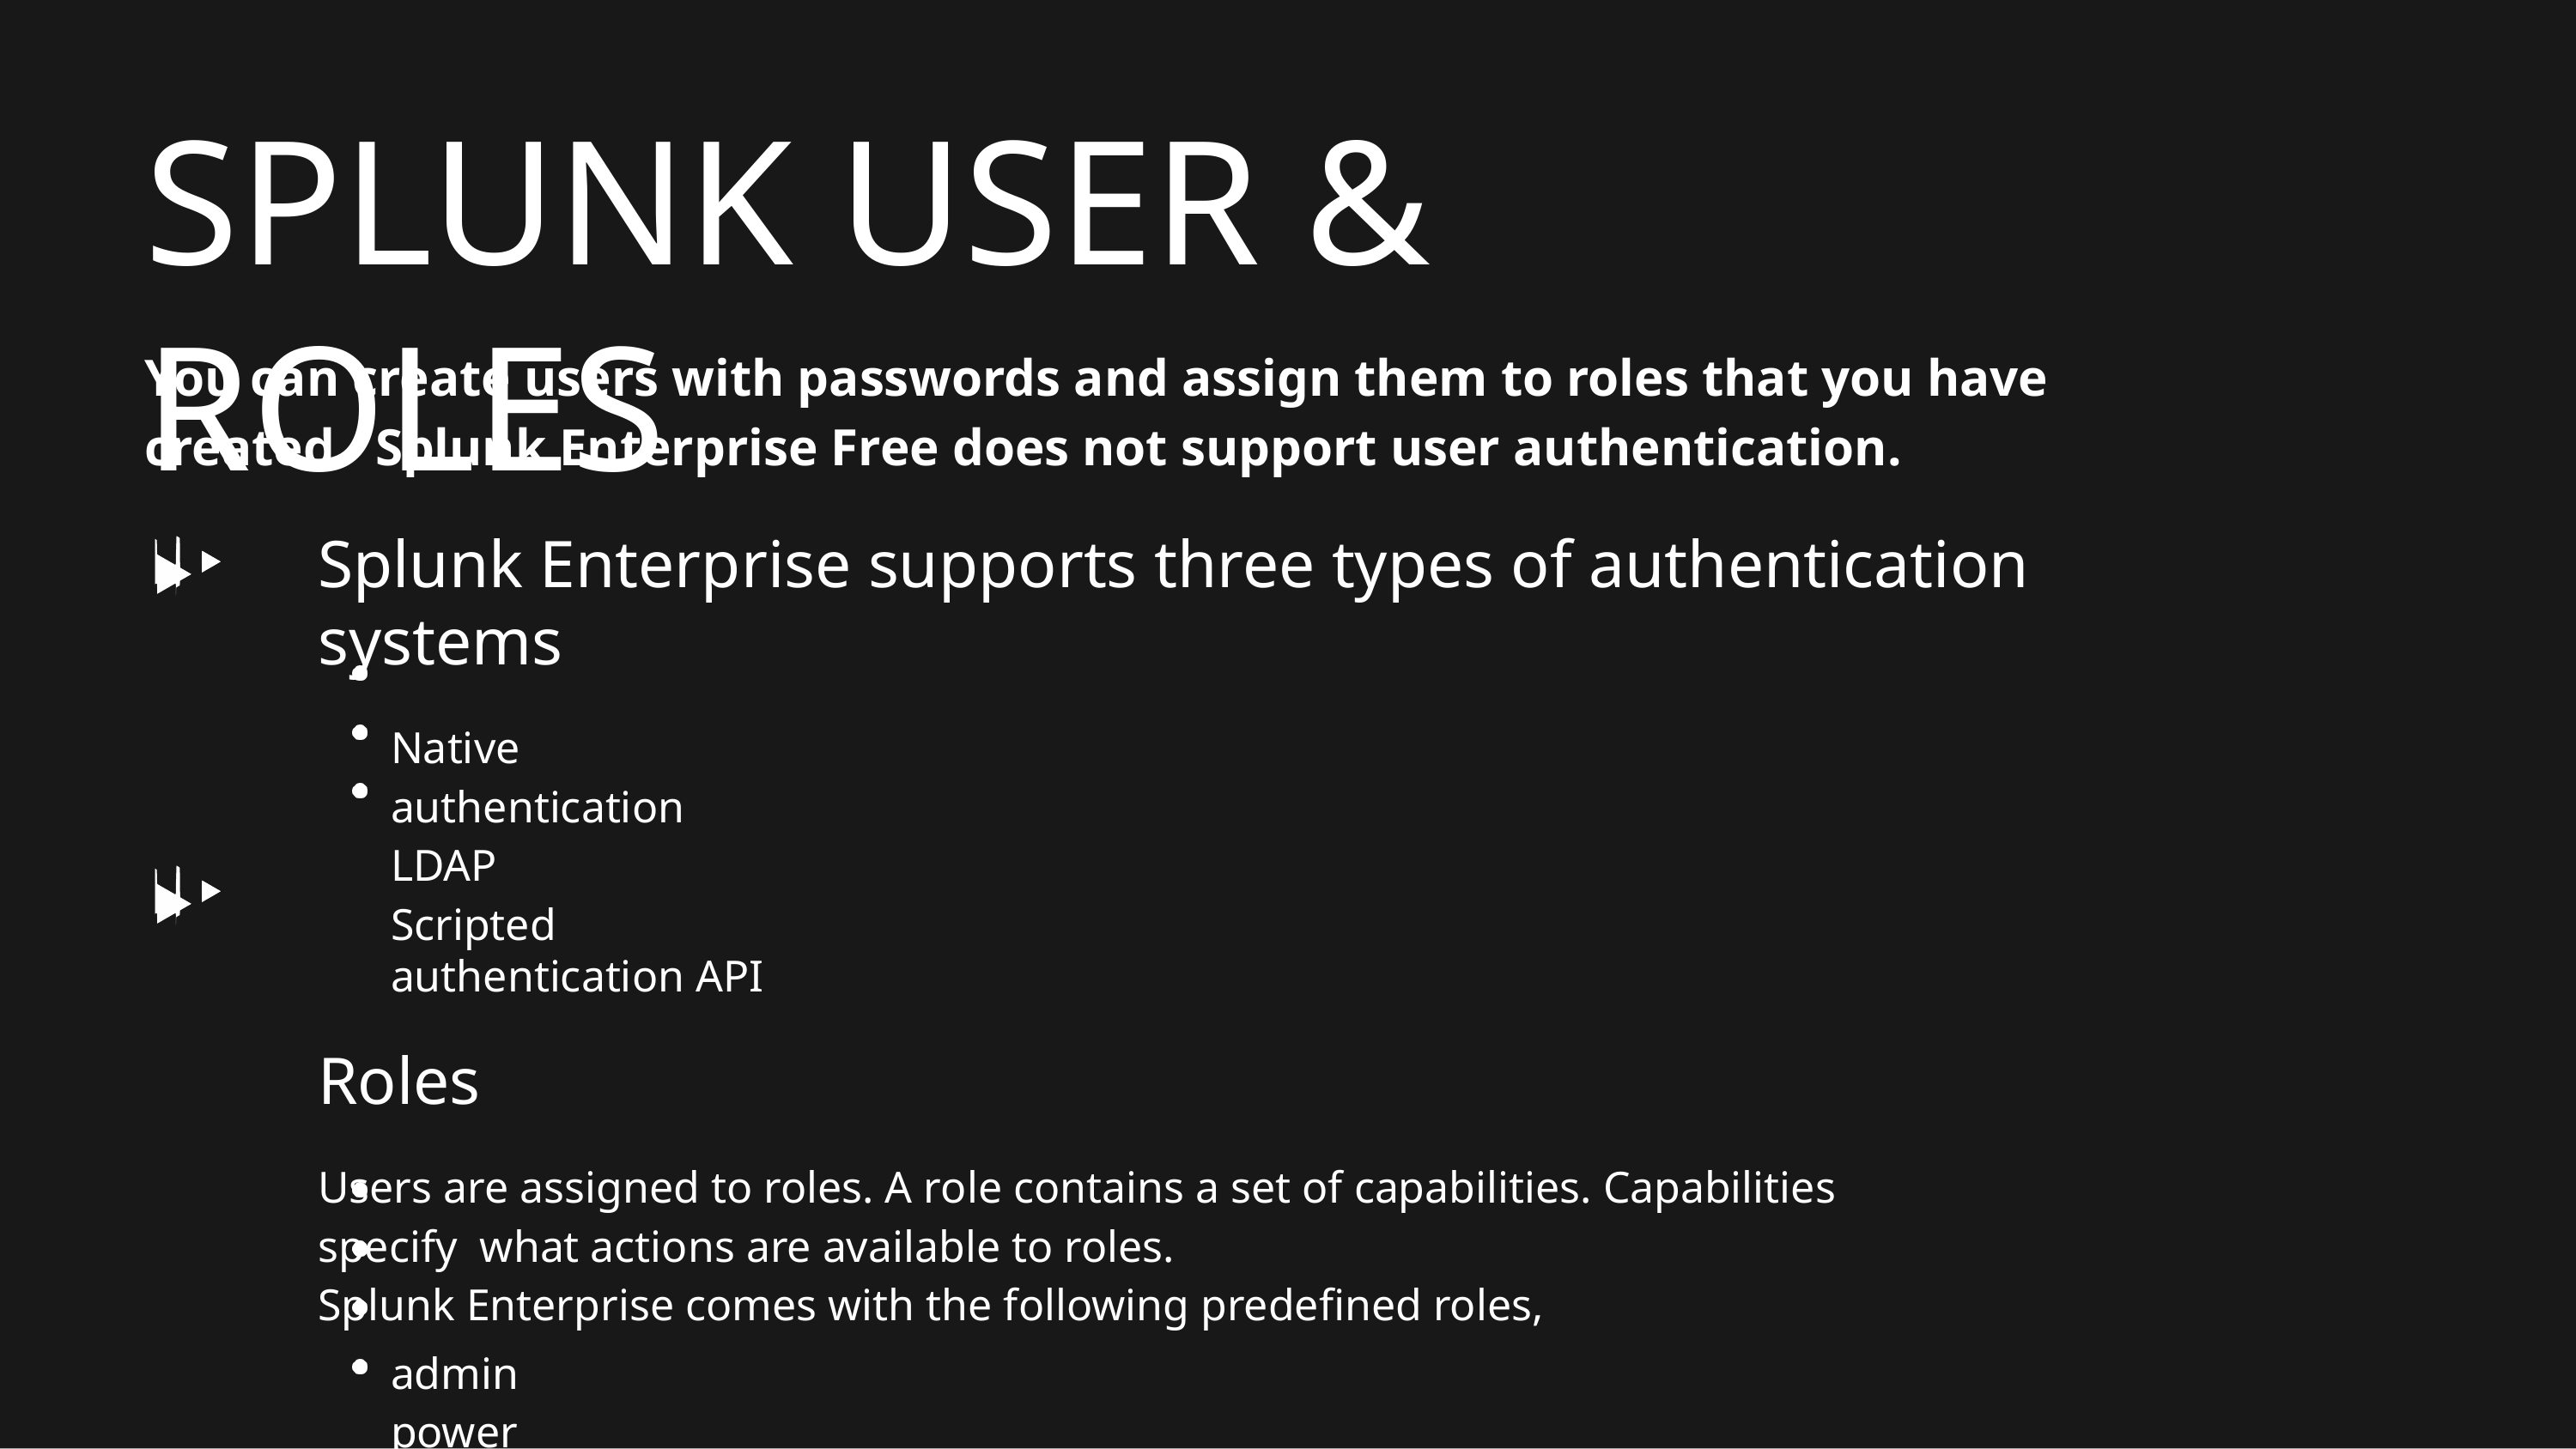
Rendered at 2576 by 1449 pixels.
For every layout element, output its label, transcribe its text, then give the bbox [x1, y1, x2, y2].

picture [352, 1182, 368, 1197]
picture [144, 528, 221, 608]
picture [352, 724, 368, 740]
picture [352, 1240, 368, 1257]
picture [352, 783, 368, 799]
text_box You can create users with passwords and assign them to roles that you have created. Splunk Enterprise Free does not support user authentication. Splunk Enterprise supports three types of authentication systems Native authentication LDAP Scripted authentication API Roles Users are assigned to roles. A role contains a set of capabilities. Capabilities specify what actions are available to roles. Splunk Enterprise comes with the following predefined roles, admin power user can_delete [143, 334, 2093, 1449]
picture [352, 1359, 368, 1374]
title SPLUNK USER & ROLES [143, 91, 1458, 334]
picture [144, 858, 221, 938]
picture [352, 665, 368, 681]
picture [352, 1300, 368, 1316]
